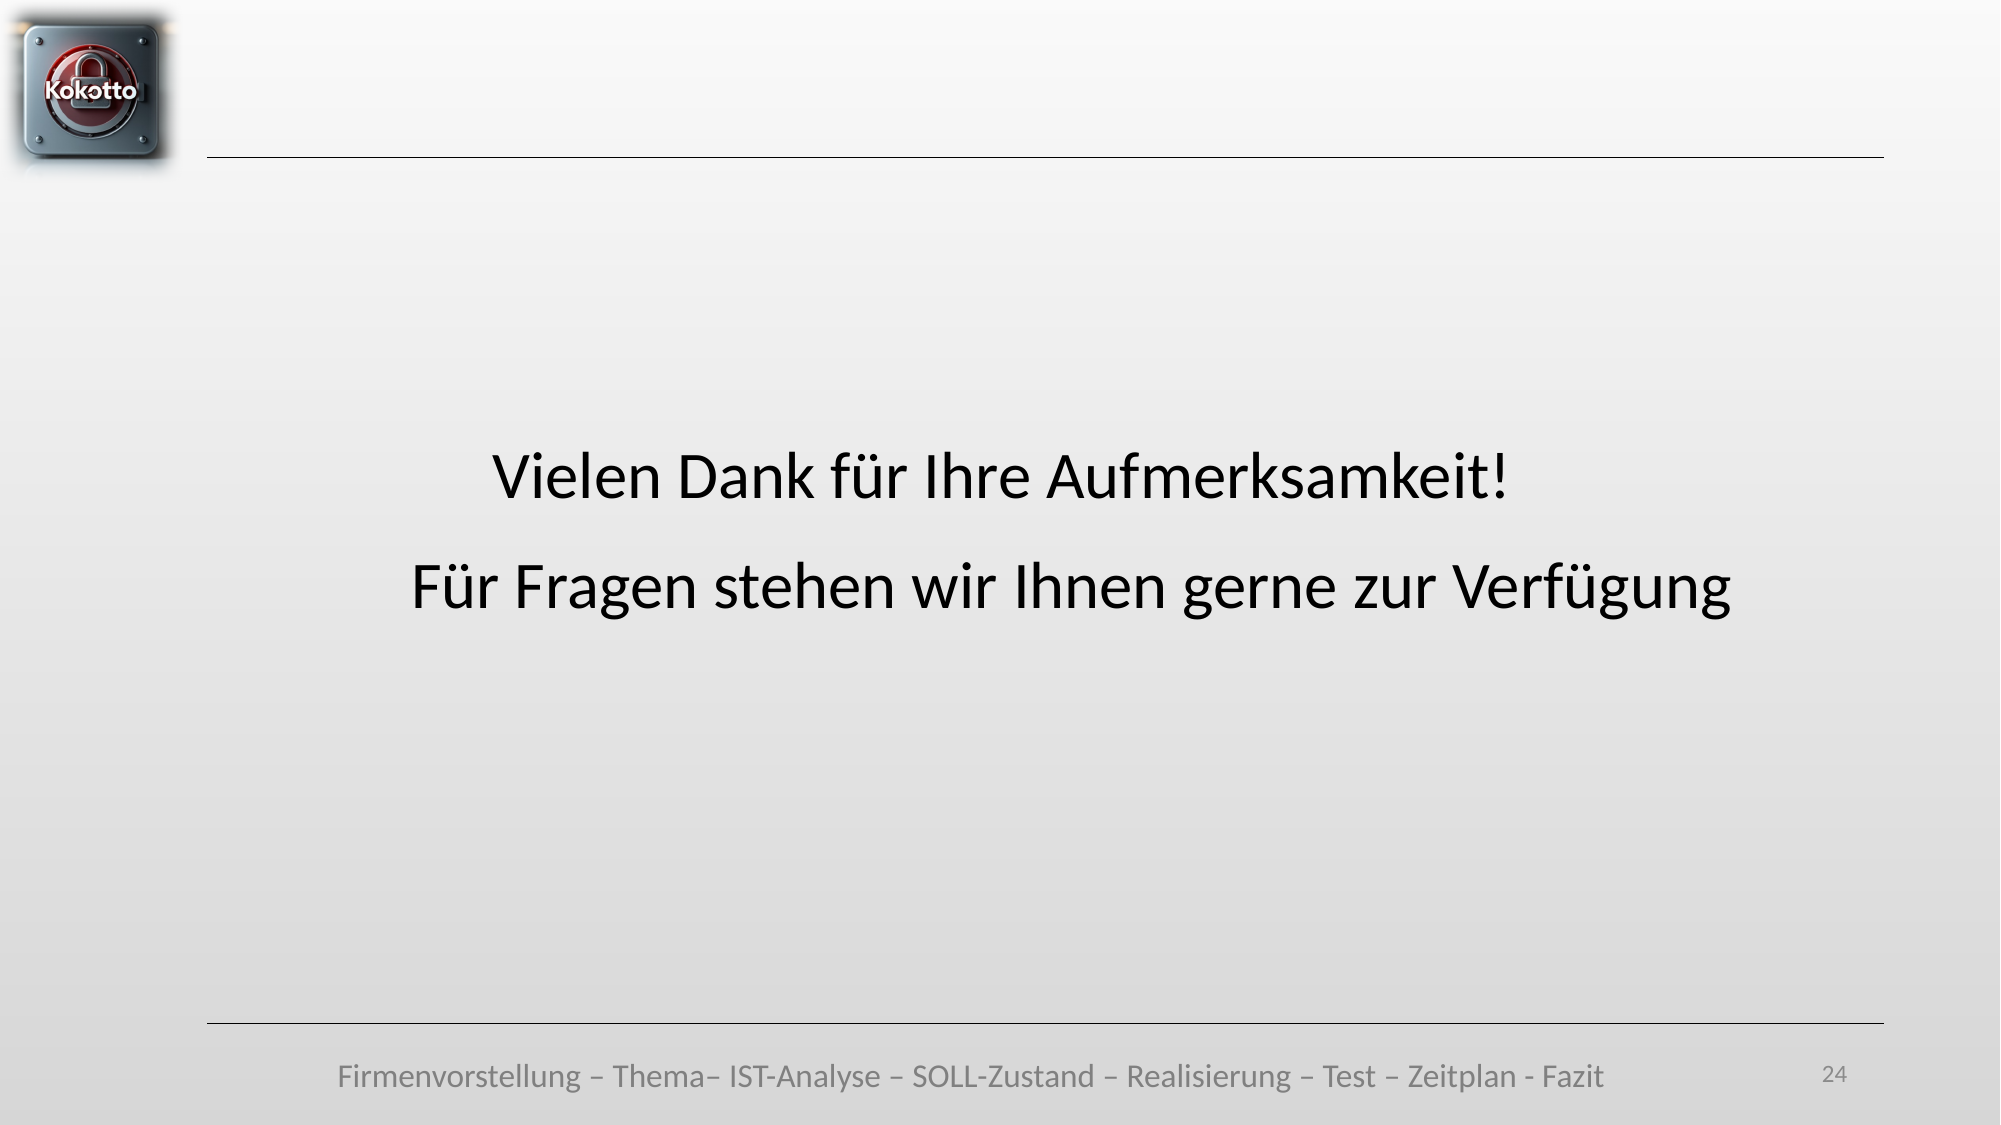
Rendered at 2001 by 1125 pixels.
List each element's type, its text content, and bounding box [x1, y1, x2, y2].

text_box Für Fragen stehen wir Ihnen gerne zur Verfügung [396, 533, 1914, 629]
text_box Vielen Dank für Ihre Aufmerksamkeit! [477, 424, 1978, 520]
text_box Firmenvorstellung – Thema– IST-Analyse – SOLL-Zustand – Realisierung – Test – Zeitplan - Fazit [322, 1006, 1929, 1102]
picture [0, 0, 184, 184]
